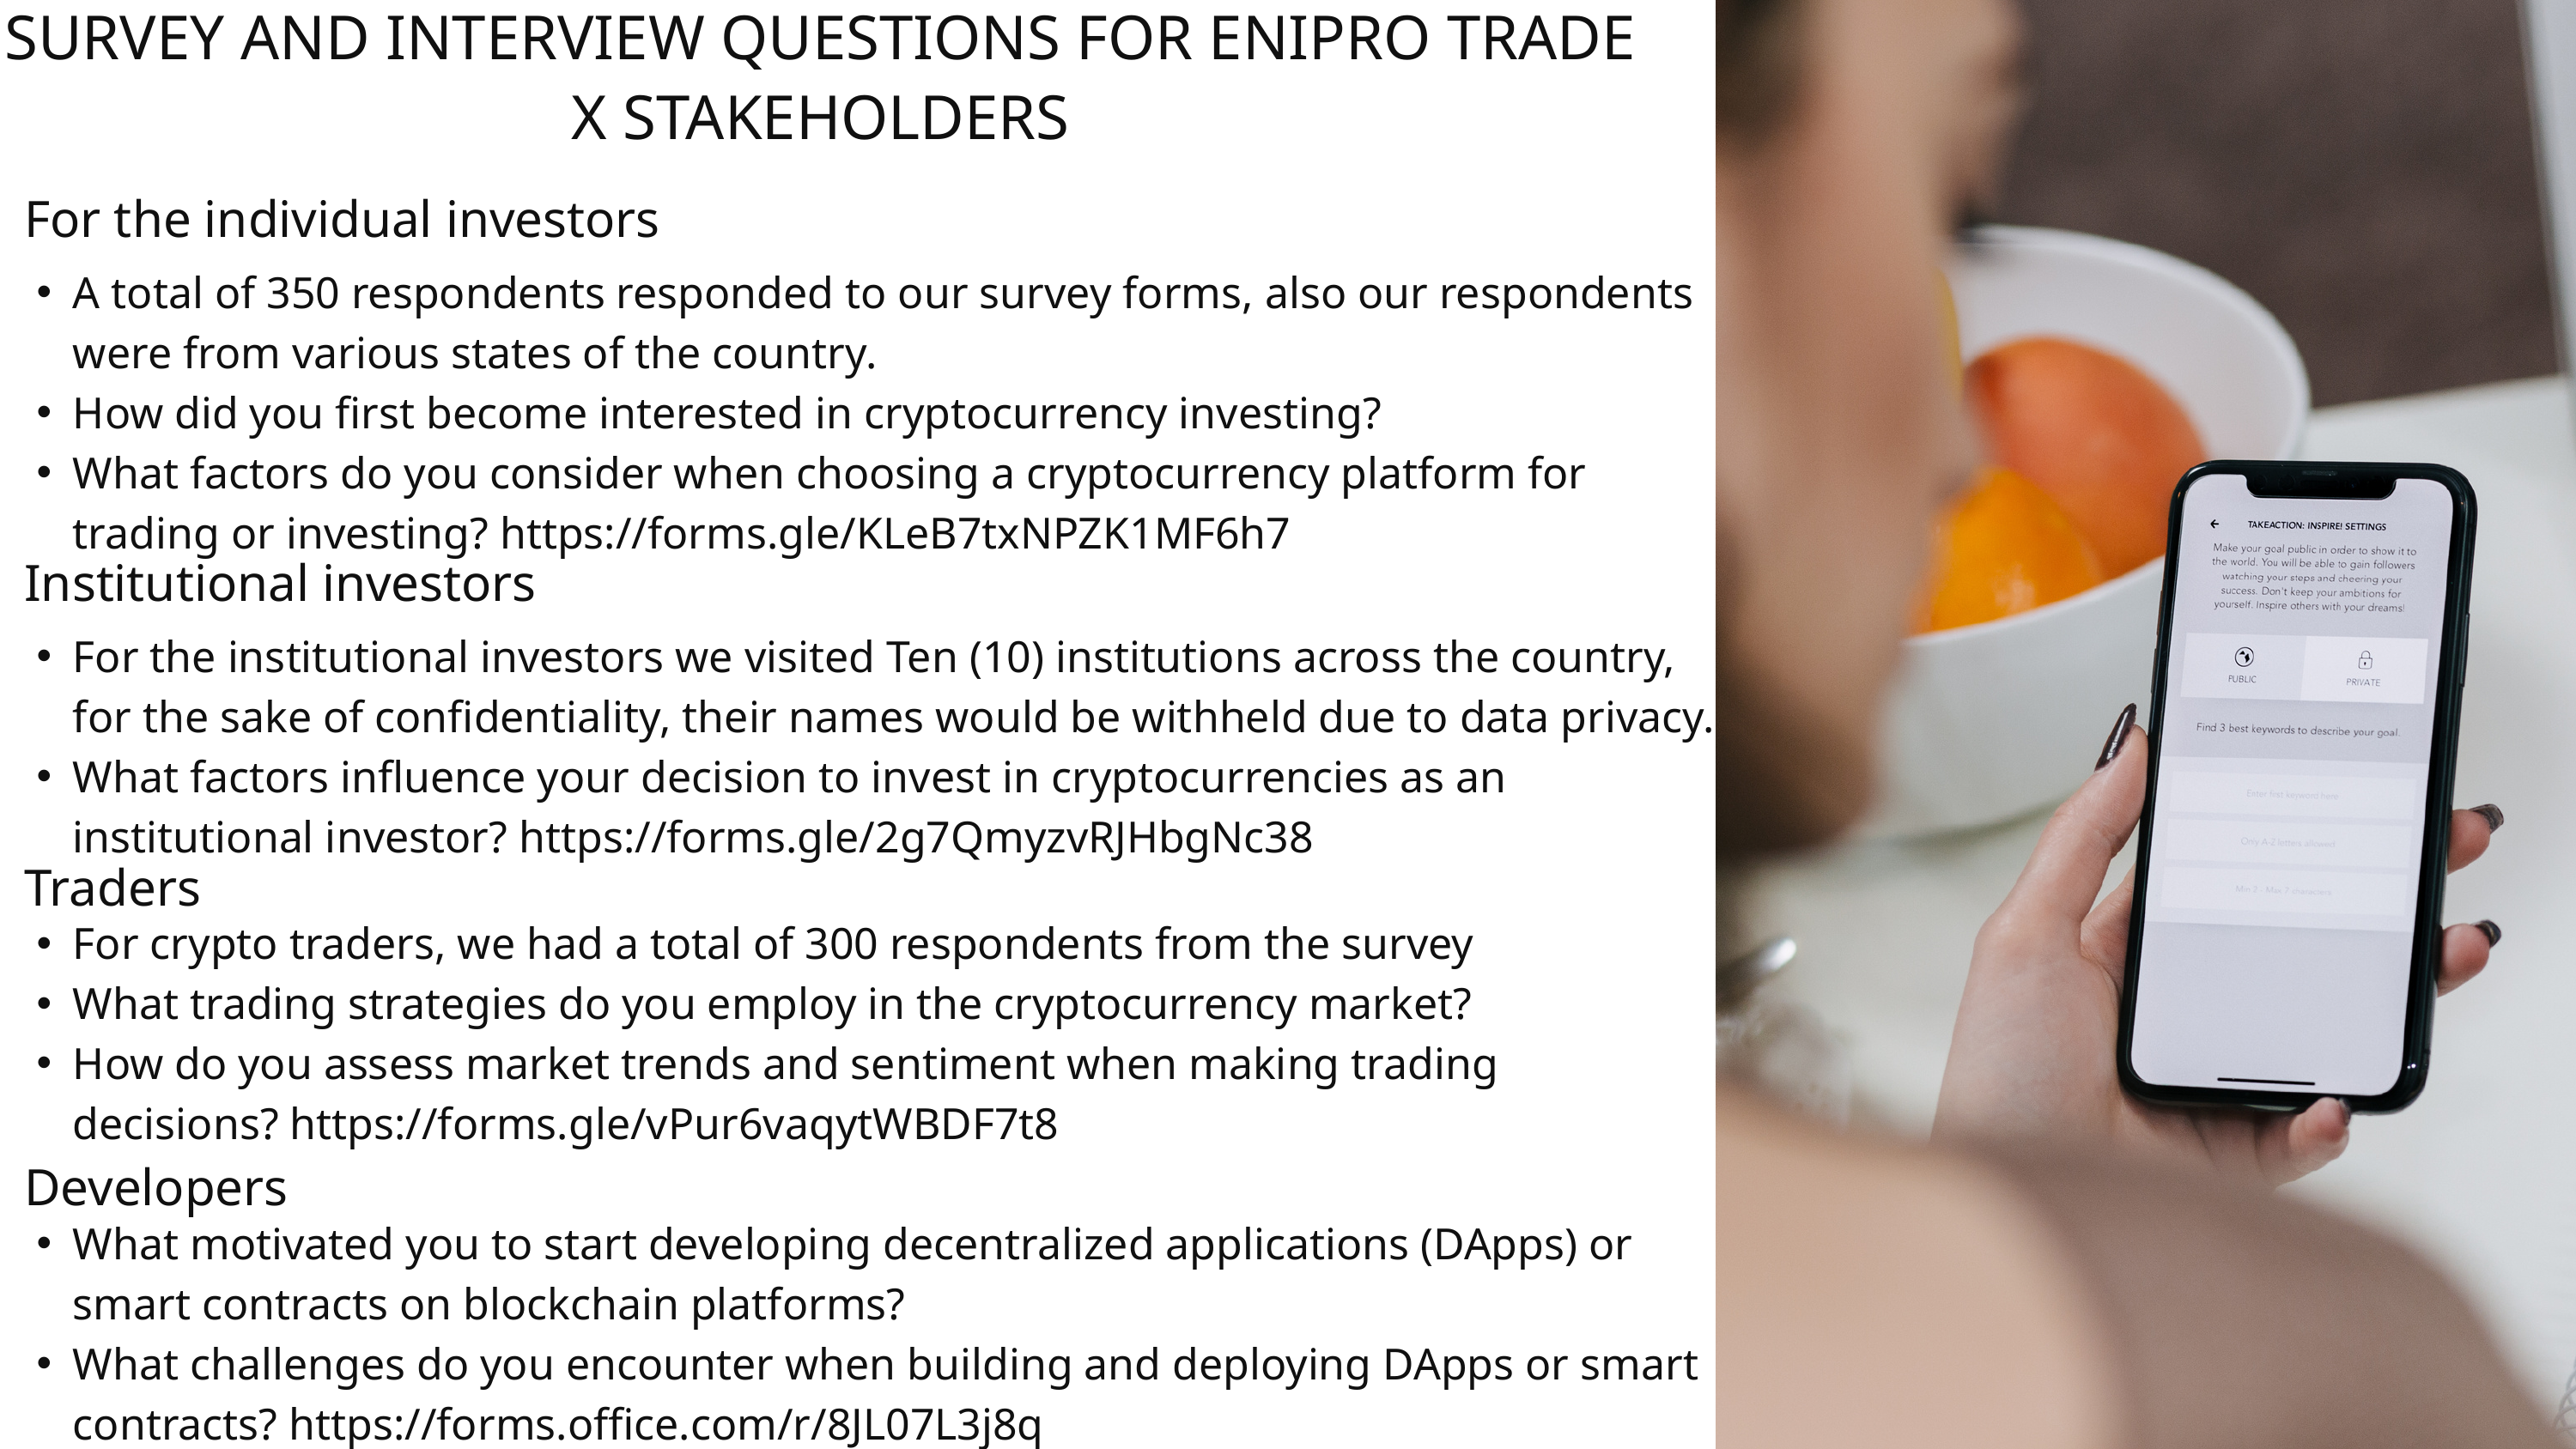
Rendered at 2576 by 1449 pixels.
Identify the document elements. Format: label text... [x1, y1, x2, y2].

text_box Developers [24, 1145, 664, 1208]
text_box A total of 350 respondents responded to our survey forms, also our respondents were from various states of the country. How did you first become interested in cryptocurrency investing? What factors do you consider when choosing a cryptocurrency platform for trading or investing? https://forms.gle/KLeB7txNPZK1MF6h7 [0, 257, 1716, 558]
text_box For the institutional investors we visited Ten (10) institutions across the country, for the sake of confidentiality, their names would be withheld due to data privacy. What factors influence your decision to invest in cryptocurrencies as an institutional investor? https://forms.gle/2g7QmyzvRJHbgNc38 [0, 621, 1716, 862]
text_box Institutional investors [24, 541, 664, 612]
text_box [1716, 0, 2576, 1449]
text_box For crypto traders, we had a total of 300 respondents from the survey What trading strategies do you employ in the cryptocurrency market? How do you assess market trends and sentiment when making trading decisions? https://forms.gle/vPur6vaqytWBDF7t8 [0, 907, 1716, 1208]
text_box What motivated you to start developing decentralized applications (DApps) or smart contracts on blockchain platforms? What challenges do you encounter when building and deploying DApps or smart contracts? https://forms.office.com/r/8JL07L3j8q [0, 1208, 1716, 1449]
text_box Traders [24, 846, 664, 907]
text_box SURVEY AND INTERVIEW QUESTIONS FOR ENIPRO TRADE X STAKEHOLDERS [0, 0, 1642, 152]
text_box For the individual investors [24, 177, 664, 248]
